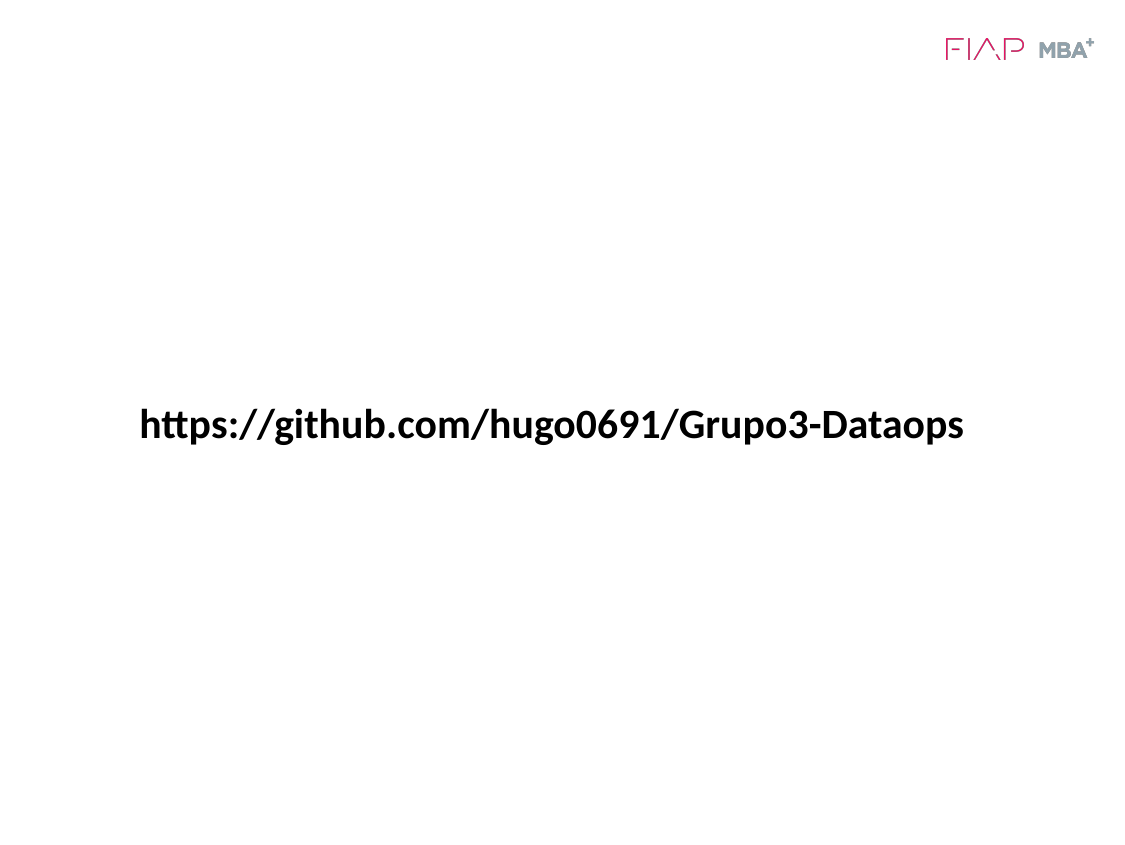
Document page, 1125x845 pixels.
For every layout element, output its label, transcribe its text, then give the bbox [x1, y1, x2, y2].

picture [946, 38, 1024, 60]
picture [1039, 36, 1095, 59]
text_box https://github.com/hugo0691/Grupo3-Dataops [124, 389, 1001, 455]
